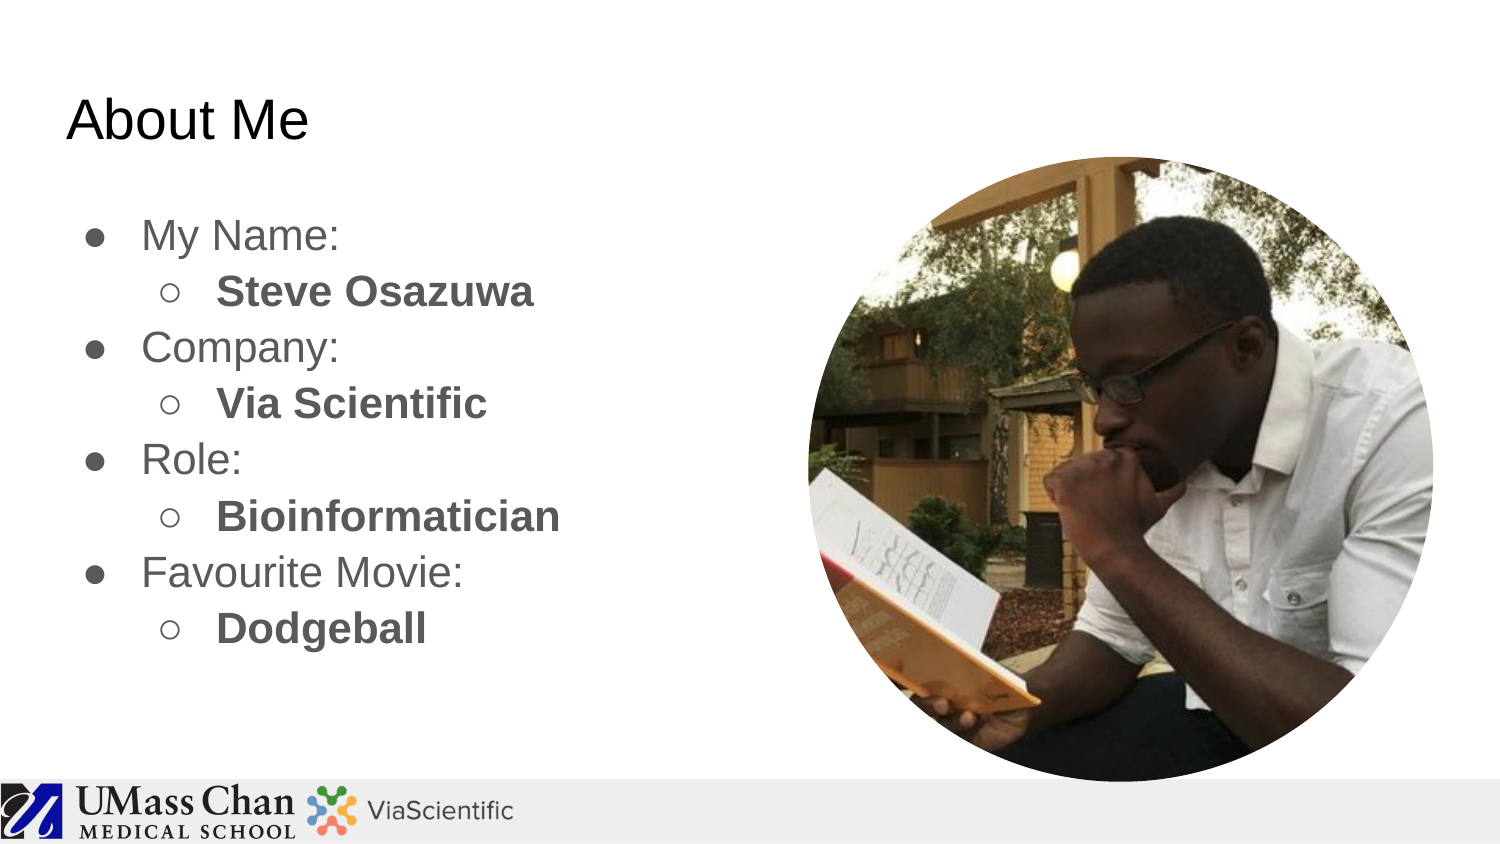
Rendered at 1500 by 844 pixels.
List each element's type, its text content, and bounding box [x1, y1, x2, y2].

picture [0, 783, 296, 839]
picture [808, 156, 1434, 782]
list My Name: Steve Osazuwa Company: Via Scientific Role: Bioinformatician Favourite Movie: Dodgeball [51, 189, 708, 750]
picture [306, 783, 515, 840]
title About Me [51, 72, 1449, 167]
